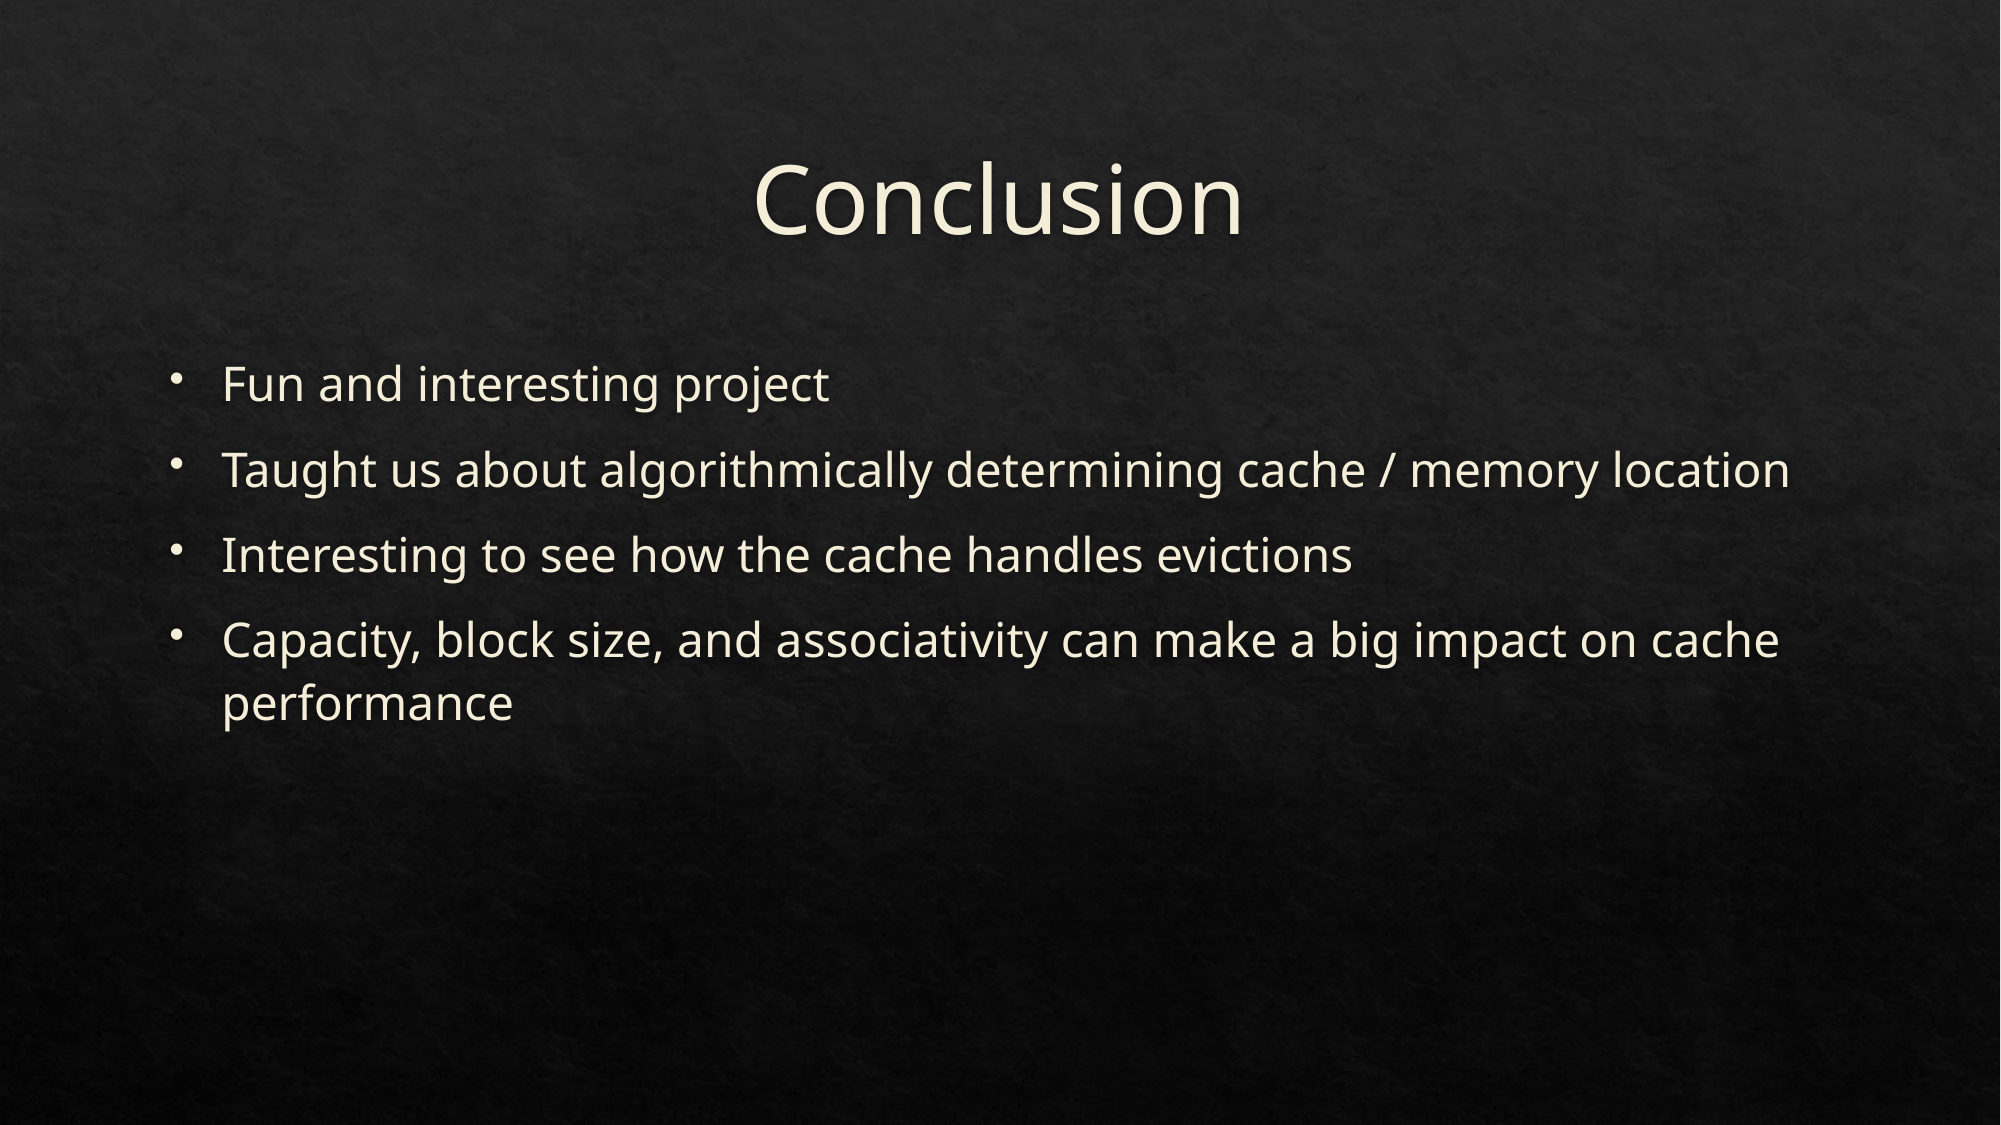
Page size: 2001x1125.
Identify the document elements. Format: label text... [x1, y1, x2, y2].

list Fun and interesting project Taught us about algorithmically determining cache / memory location Interesting to see how the cache handles evictions Capacity, block size, and associativity can make a big impact on cache performance [149, 340, 1849, 950]
title Conclusion [149, 99, 1849, 307]
